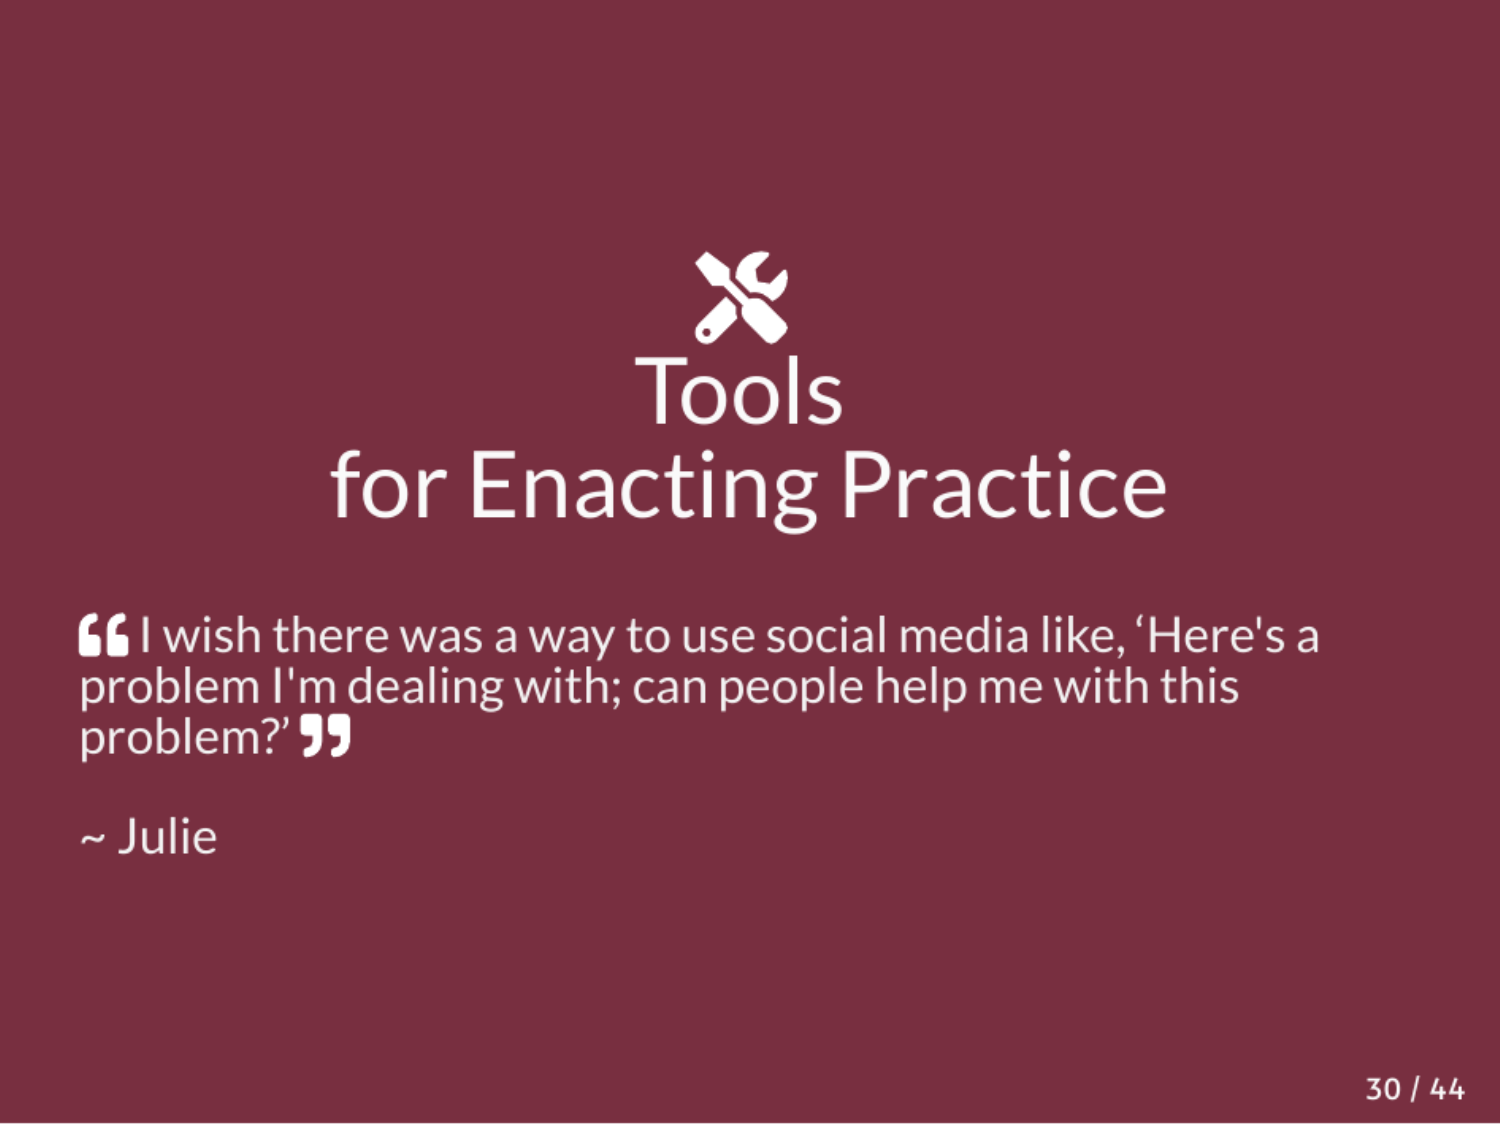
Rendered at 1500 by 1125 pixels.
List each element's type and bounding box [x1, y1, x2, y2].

list [0, 0, 1500, 1125]
